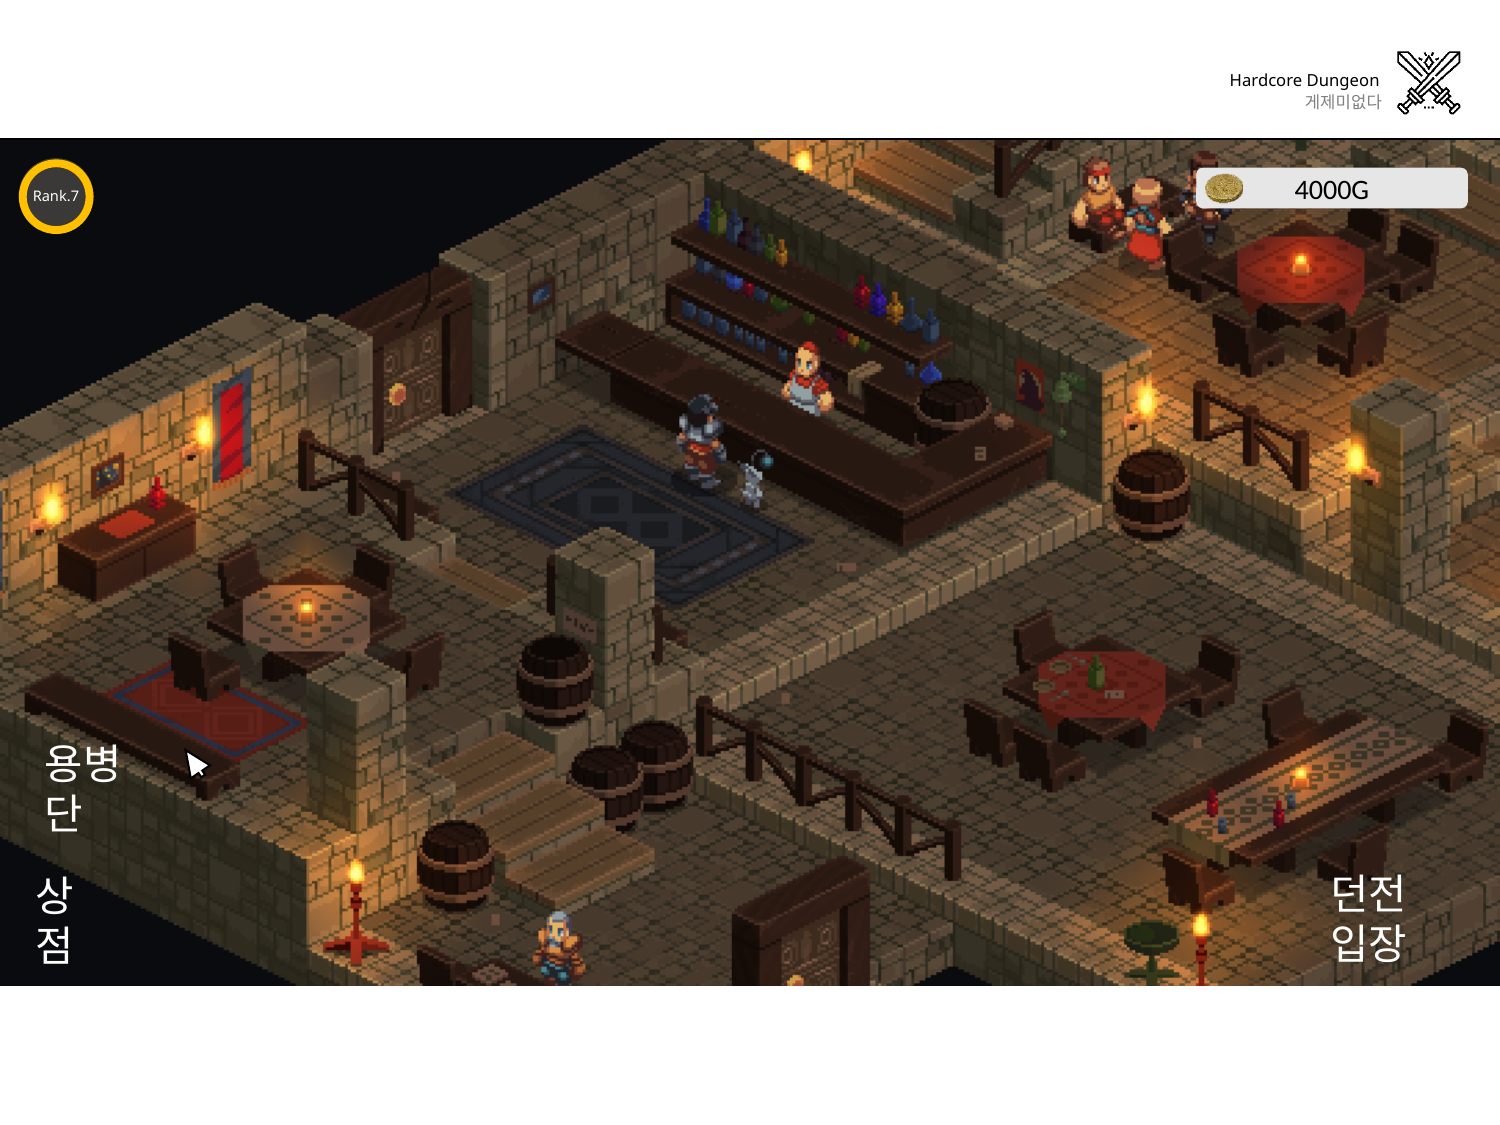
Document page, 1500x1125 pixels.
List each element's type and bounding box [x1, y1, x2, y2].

text_box [1196, 167, 1468, 209]
picture [0, 140, 1500, 986]
picture [1396, 50, 1461, 115]
